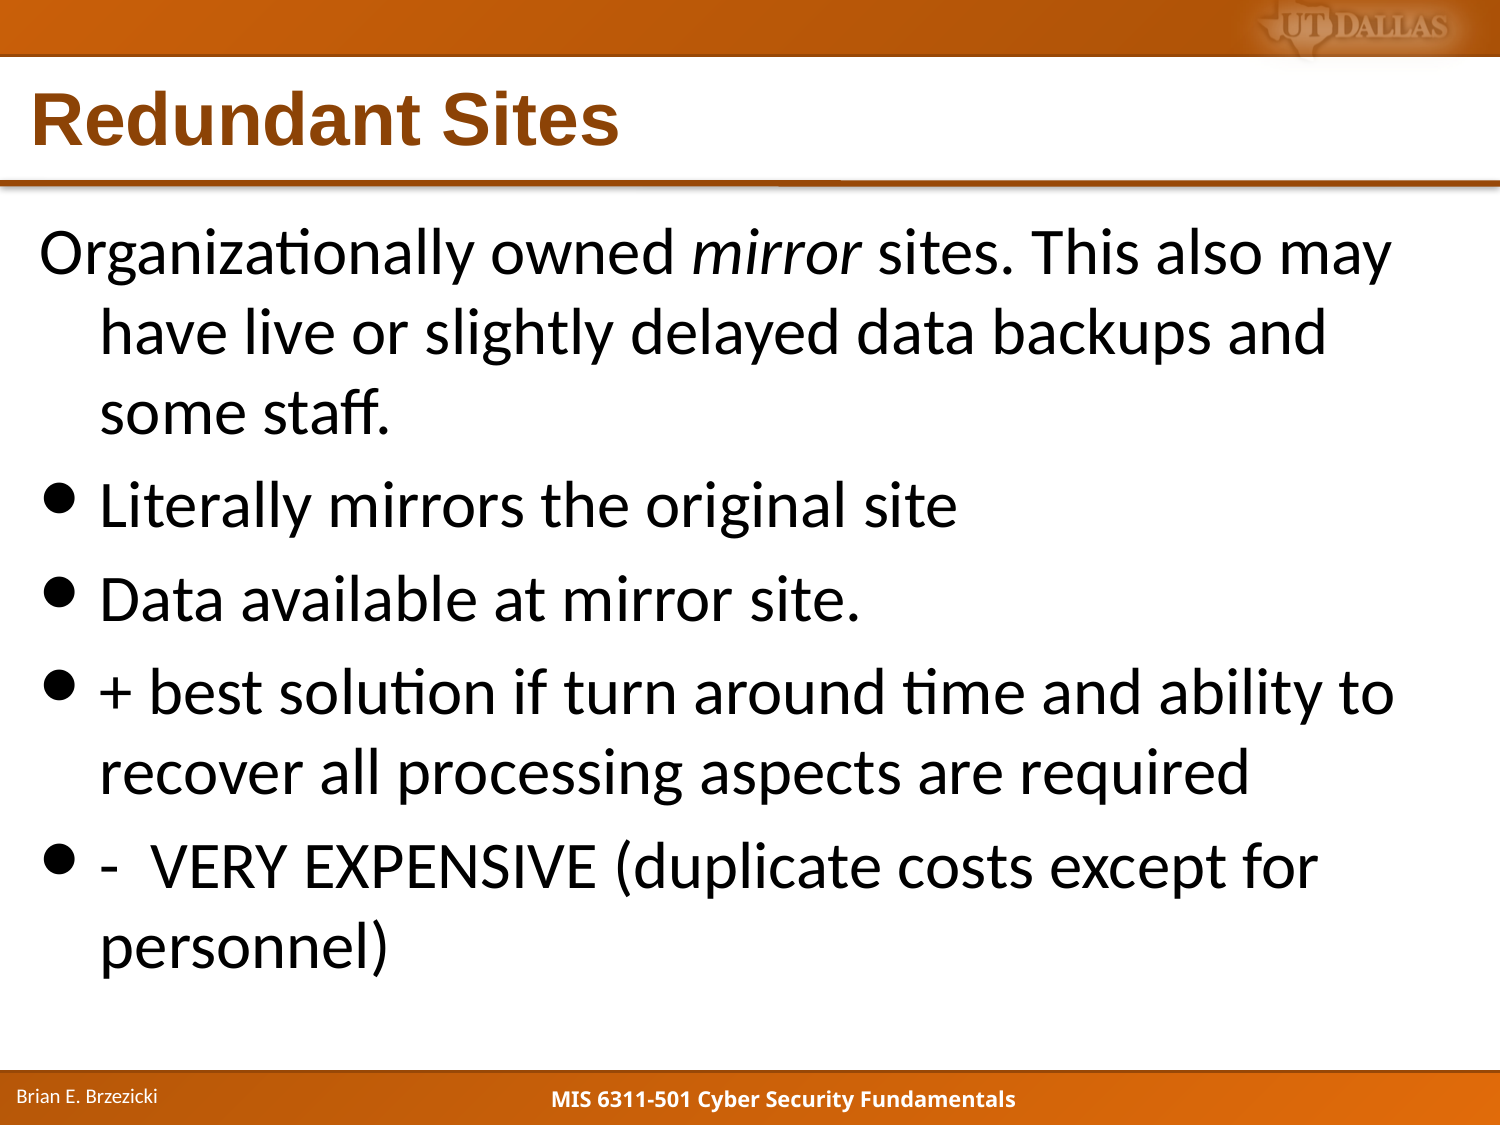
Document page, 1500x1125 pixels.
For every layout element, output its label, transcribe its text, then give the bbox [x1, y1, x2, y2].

text_box Brian E. Brzezicki [1, 1074, 173, 1115]
picture [1218, 0, 1500, 64]
list Organizationally owned mirror sites. This also may have live or slightly delayed data backups and some staff. Literally mirrors the original site Data available at mirror site. + best solution if turn around time and ability to recover all processing aspects are required - VERY EXPENSIVE (duplicate costs except for personnel) [24, 199, 1500, 1077]
title Redundant Sites [0, 64, 1500, 178]
